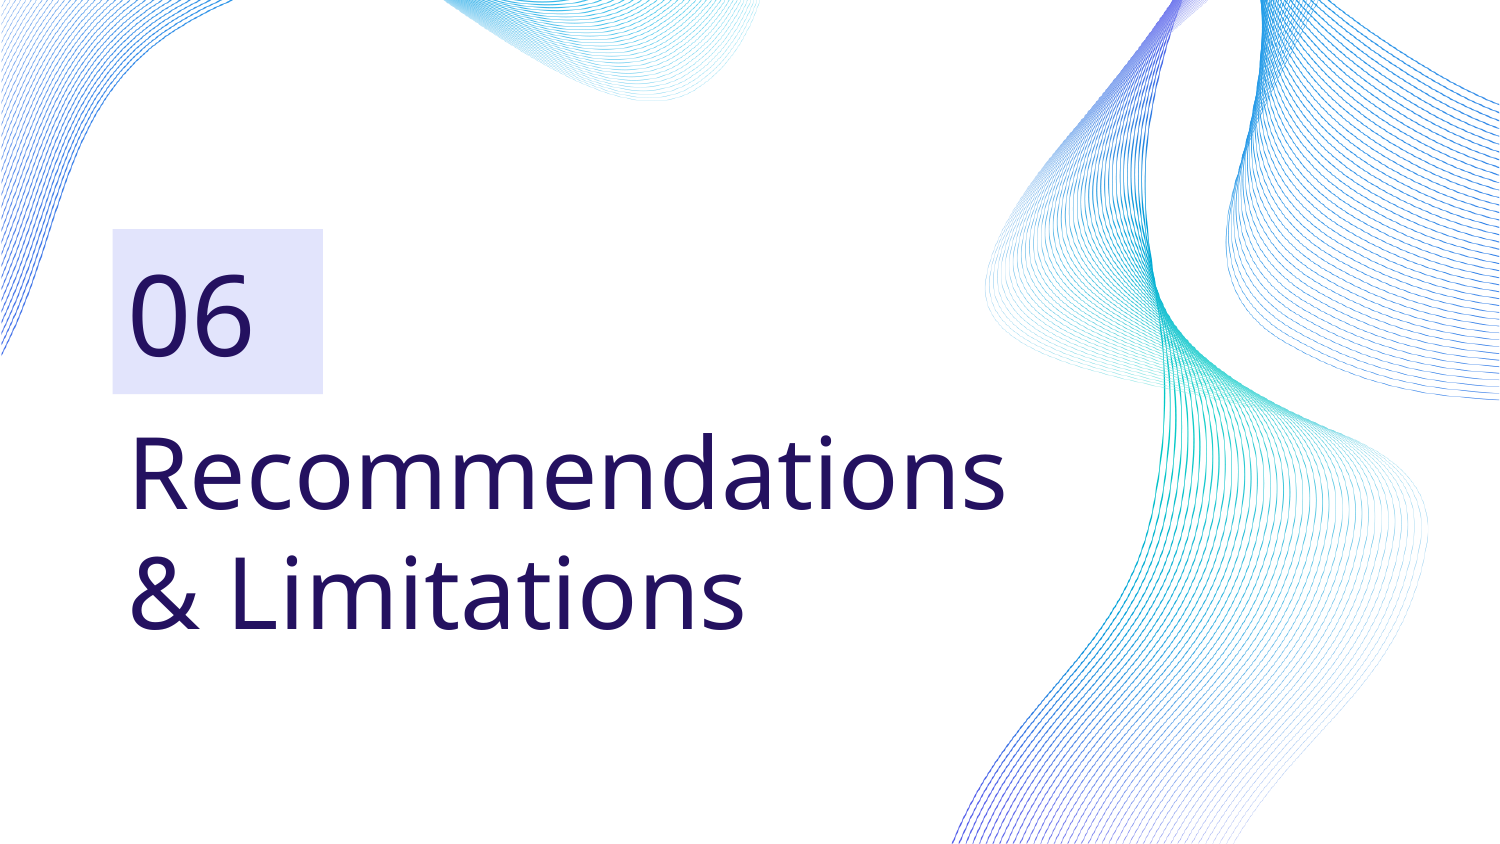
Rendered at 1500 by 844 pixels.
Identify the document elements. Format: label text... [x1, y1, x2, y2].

picture [941, 0, 1500, 844]
title Recommendations & Limitations [112, 395, 936, 663]
picture [0, 0, 776, 371]
text_box 06 [112, 229, 323, 395]
